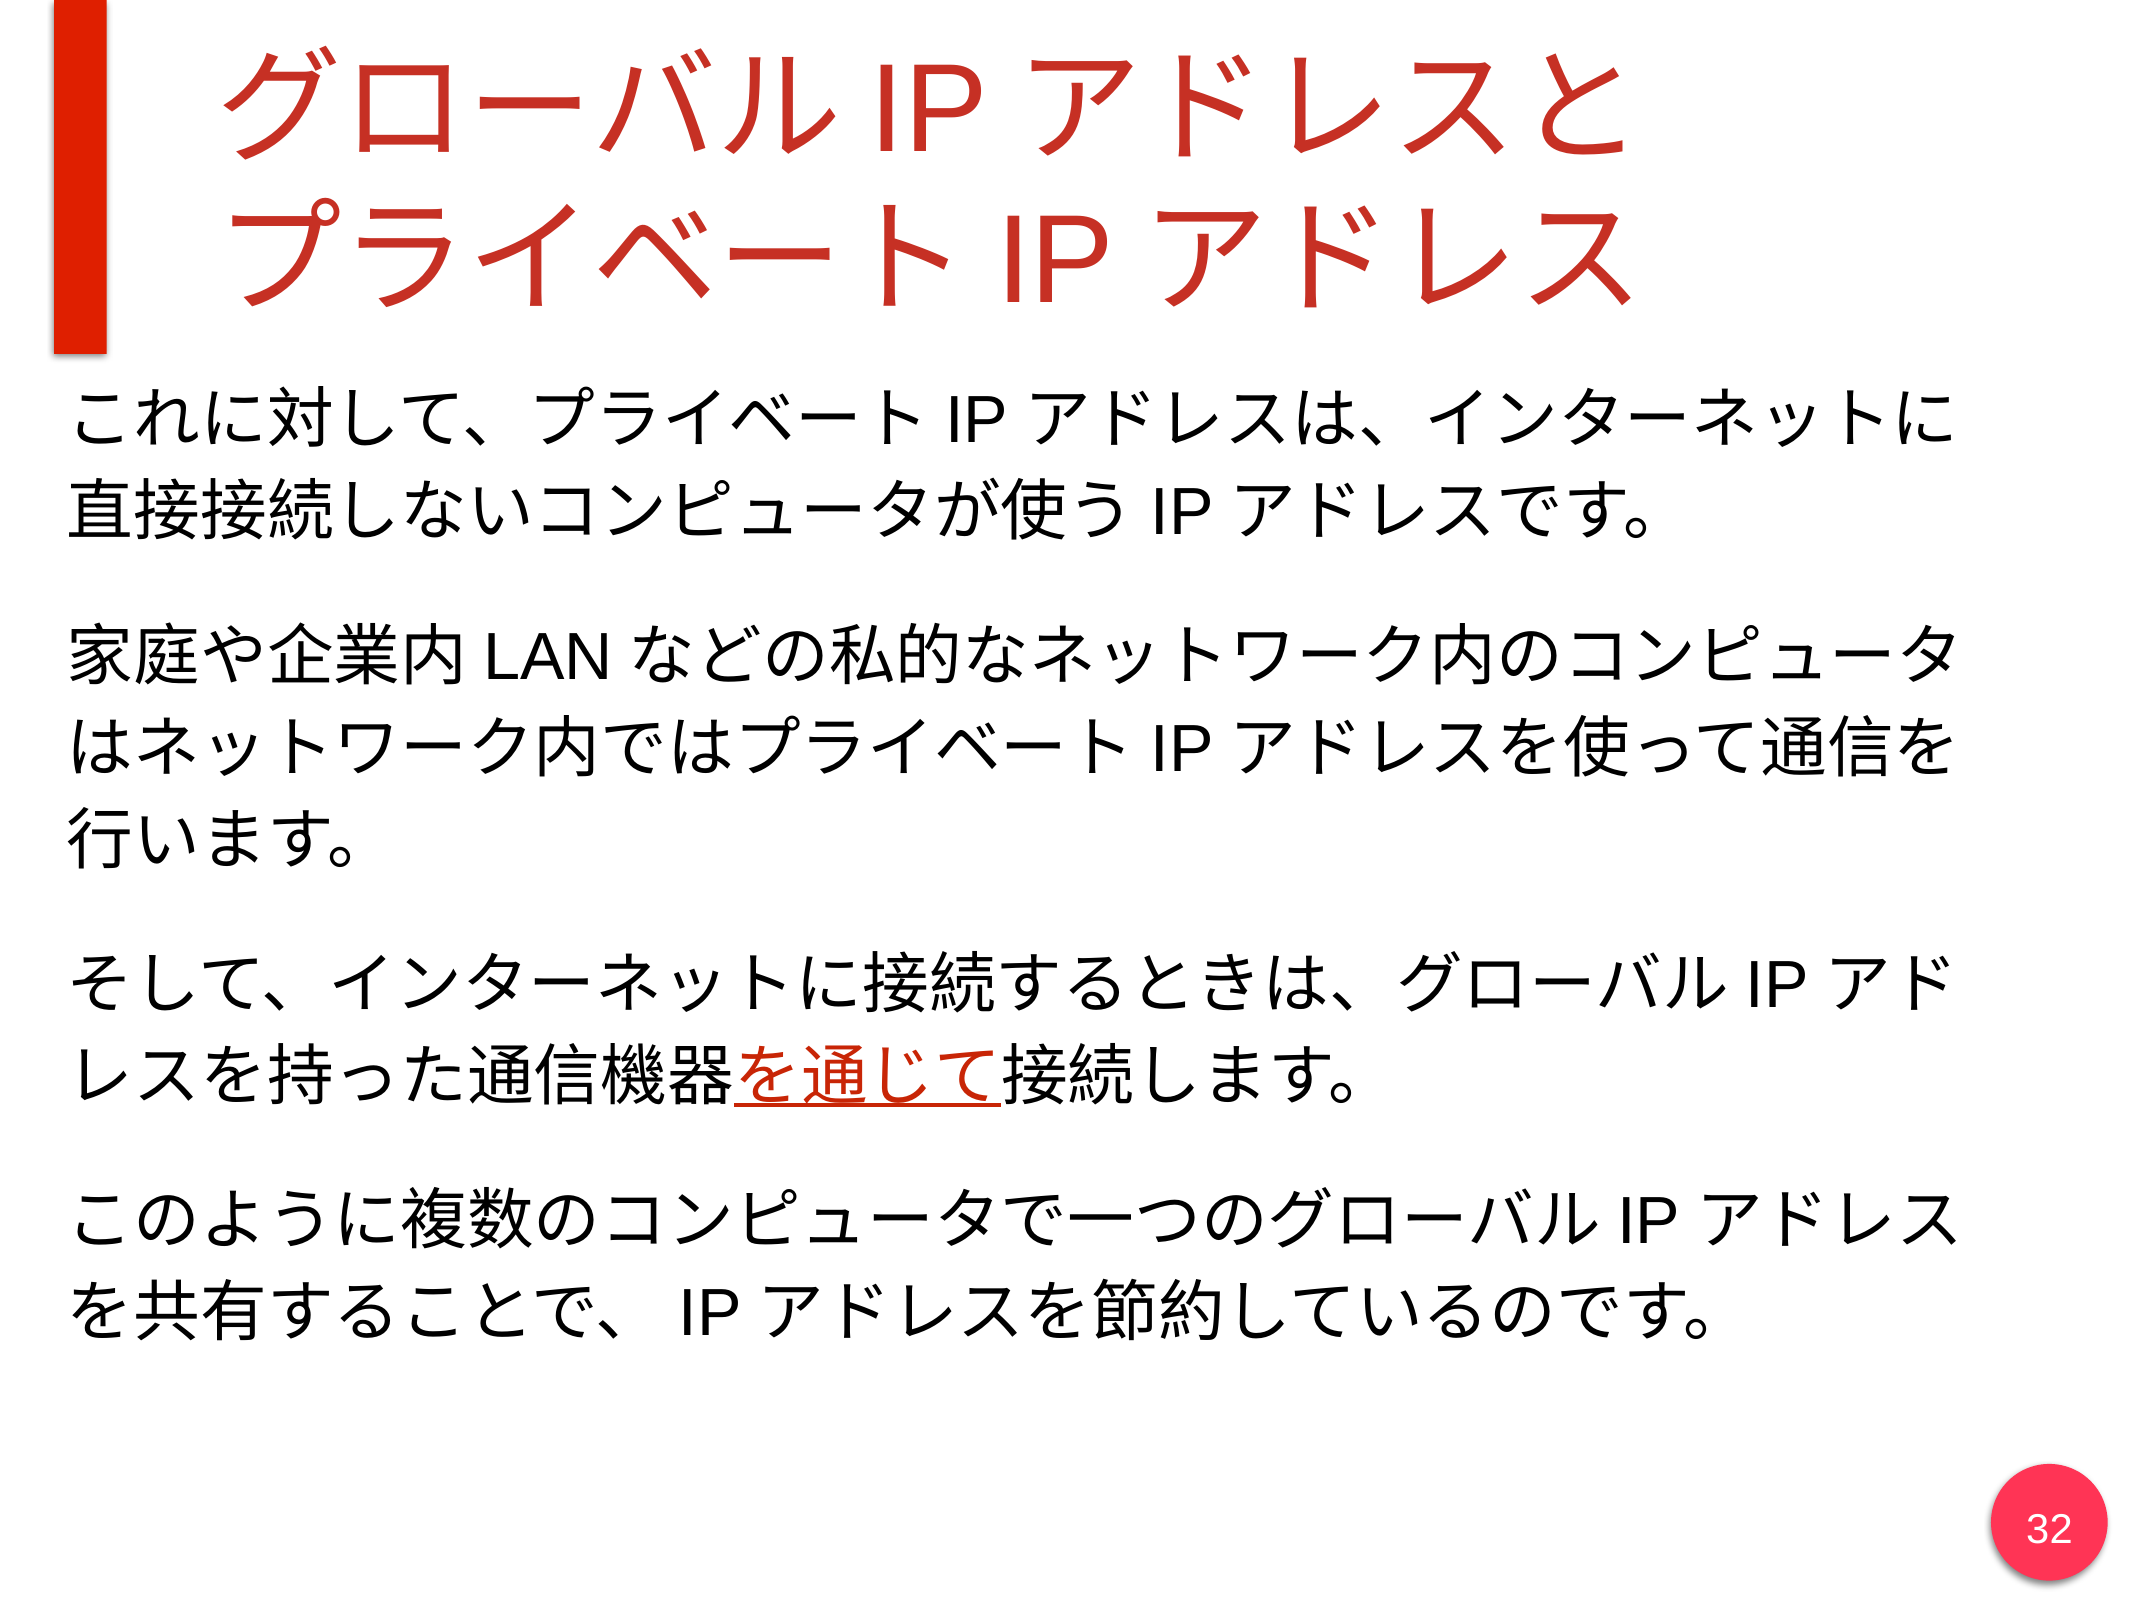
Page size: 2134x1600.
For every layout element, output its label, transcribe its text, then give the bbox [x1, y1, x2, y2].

slide_number 32 [2012, 1493, 2087, 1600]
title グローバルIPアドレスと プライベートIPアドレス [208, 18, 2030, 336]
text_box これに対して、プライベートIPアドレスは、インターネットに直接接続しないコンピュータが使うIPアドレスです。 家庭や企業内LANなどの私的なネットワーク内のコンピュータはネットワーク内ではプライベートIPアドレスを使って通信を行います。 そして、インターネットに接続するときは、グローバルIPアドレスを持った通信機器を通じて接続します。 このように複数のコンピュータで一つのグローバルIPアドレスを共有することで、IPアドレスを節約しているのです。 [58, 355, 1980, 1473]
